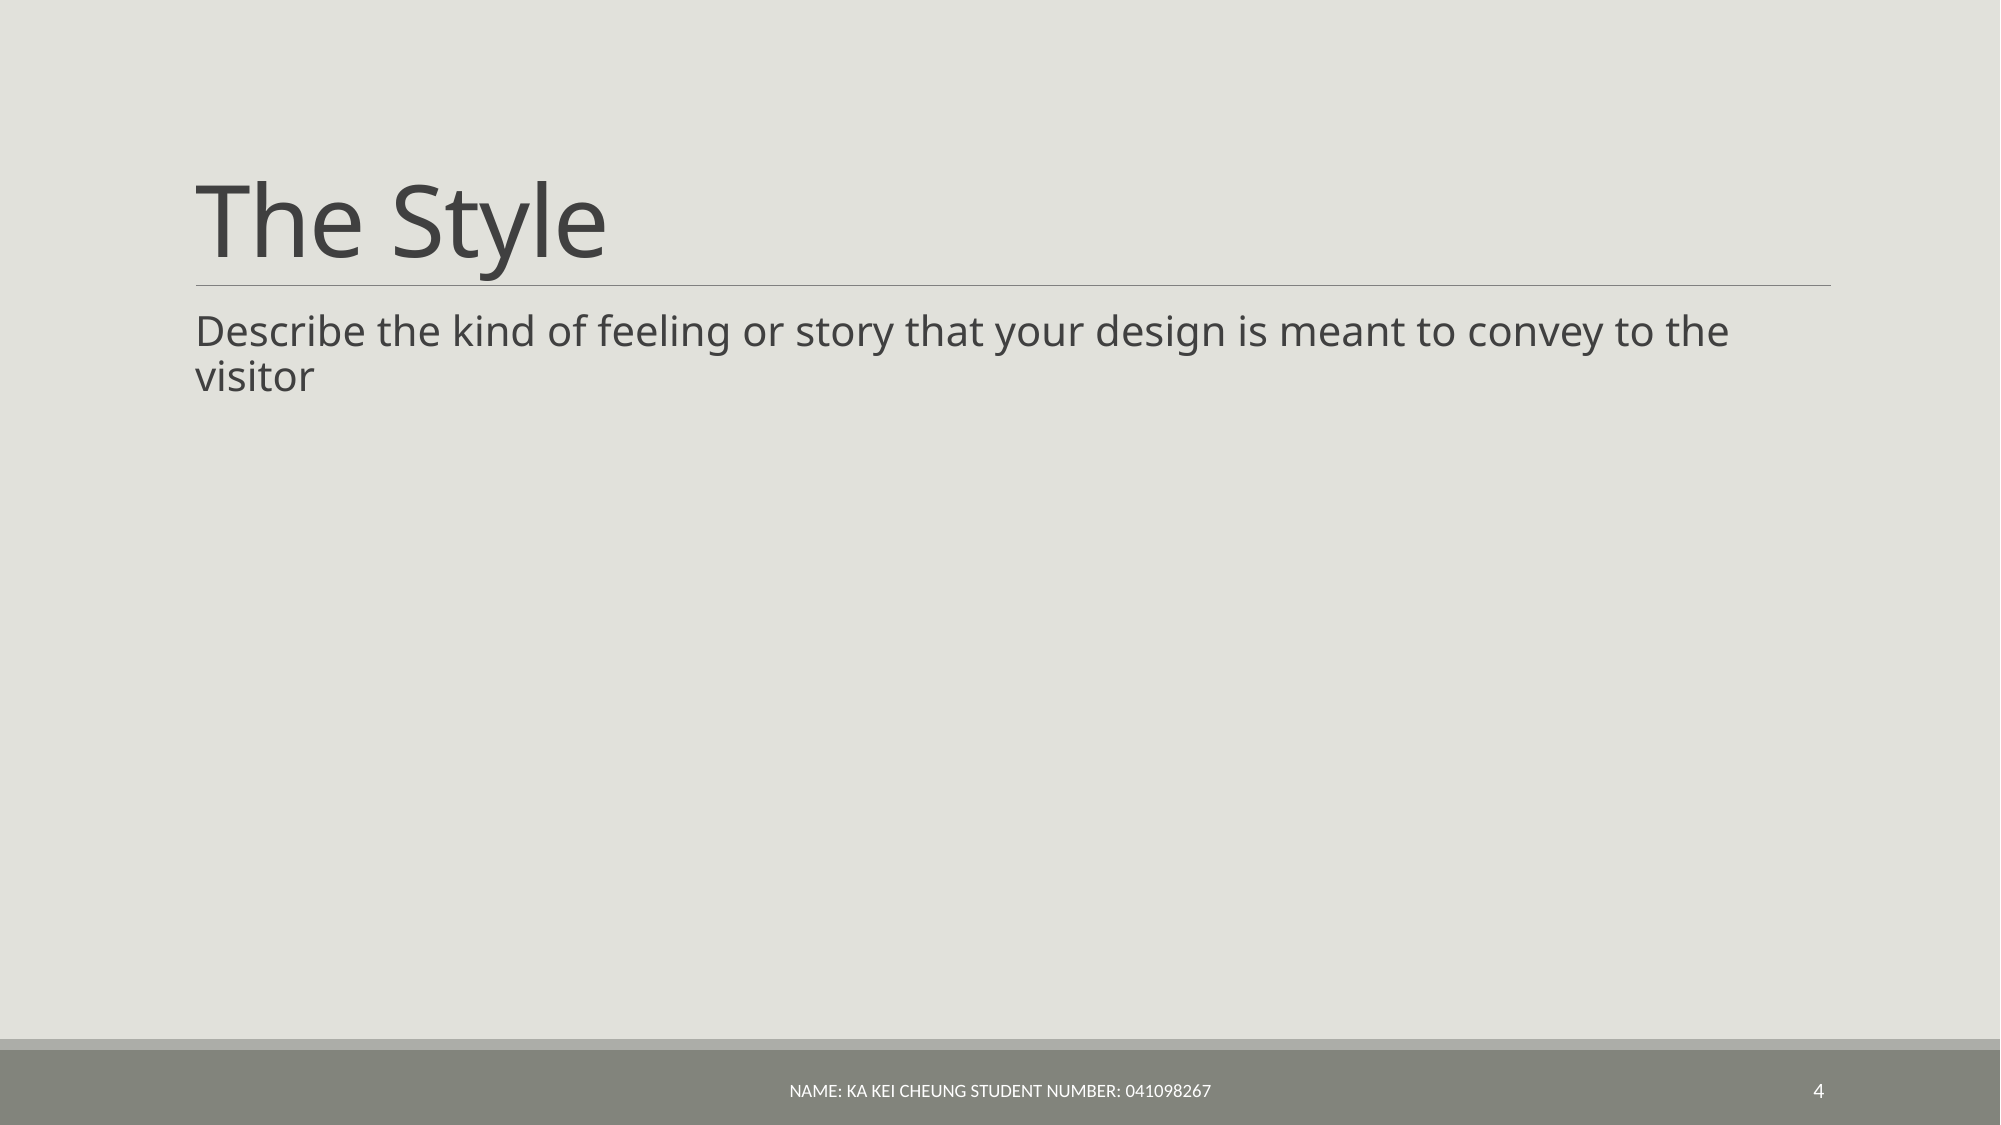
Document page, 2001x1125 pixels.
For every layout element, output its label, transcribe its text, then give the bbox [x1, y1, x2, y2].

footer Name: Ka Kei Cheung Student Number: 041098267 [604, 1059, 1396, 1120]
title The Style [180, 47, 1830, 285]
list Describe the kind of feeling or story that your design is meant to convey to the visitor [180, 302, 1830, 963]
slide_number 4 [1624, 1059, 1840, 1120]
